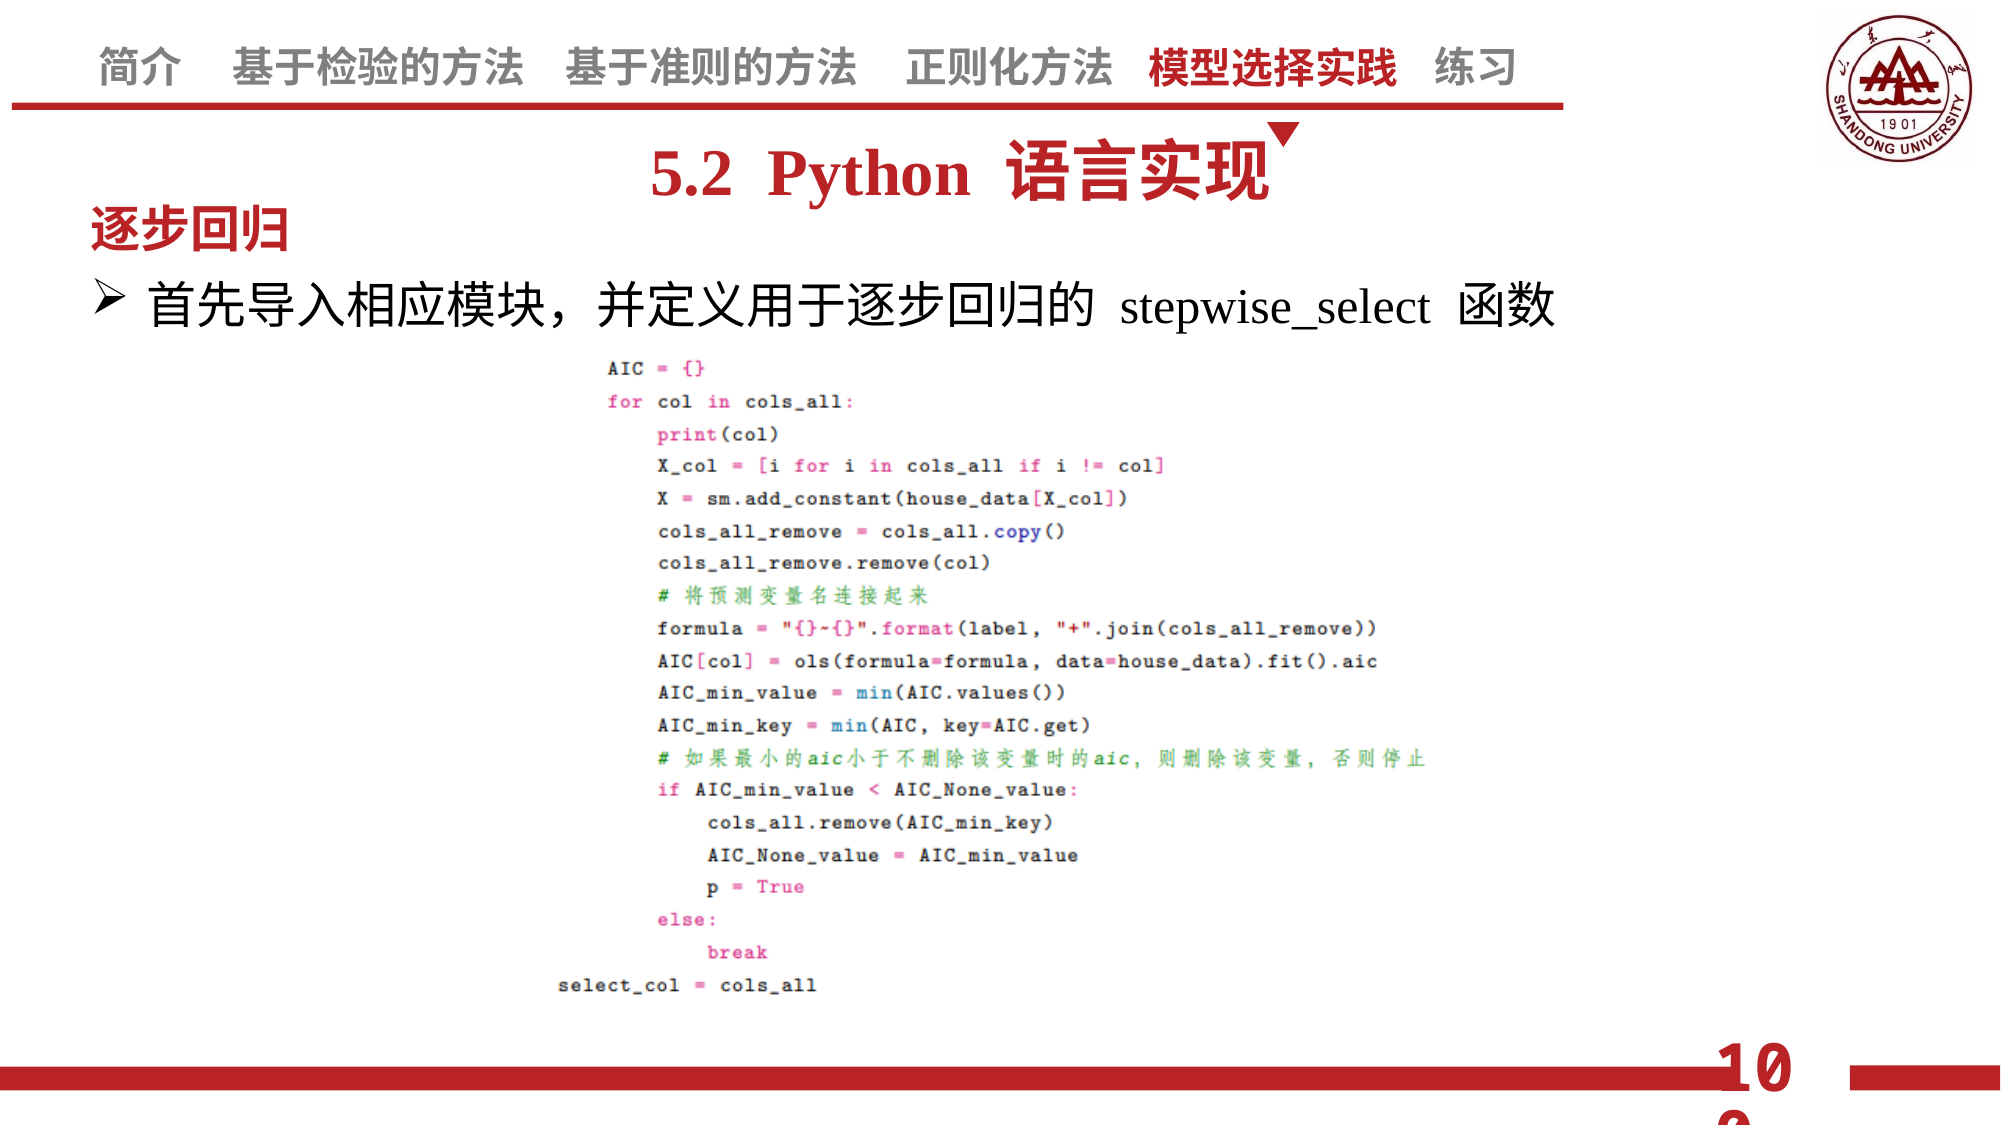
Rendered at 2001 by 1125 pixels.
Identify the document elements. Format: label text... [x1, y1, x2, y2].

text_box 5.2 Python 语言实现 [623, 121, 1626, 217]
picture [1820, 9, 1977, 167]
text_box 逐步回归 [75, 189, 1078, 265]
text_box 首先导入相应模块，并定义用于逐步回归的 stepwise_select 函数 [75, 250, 1900, 341]
picture [453, 349, 1522, 1004]
